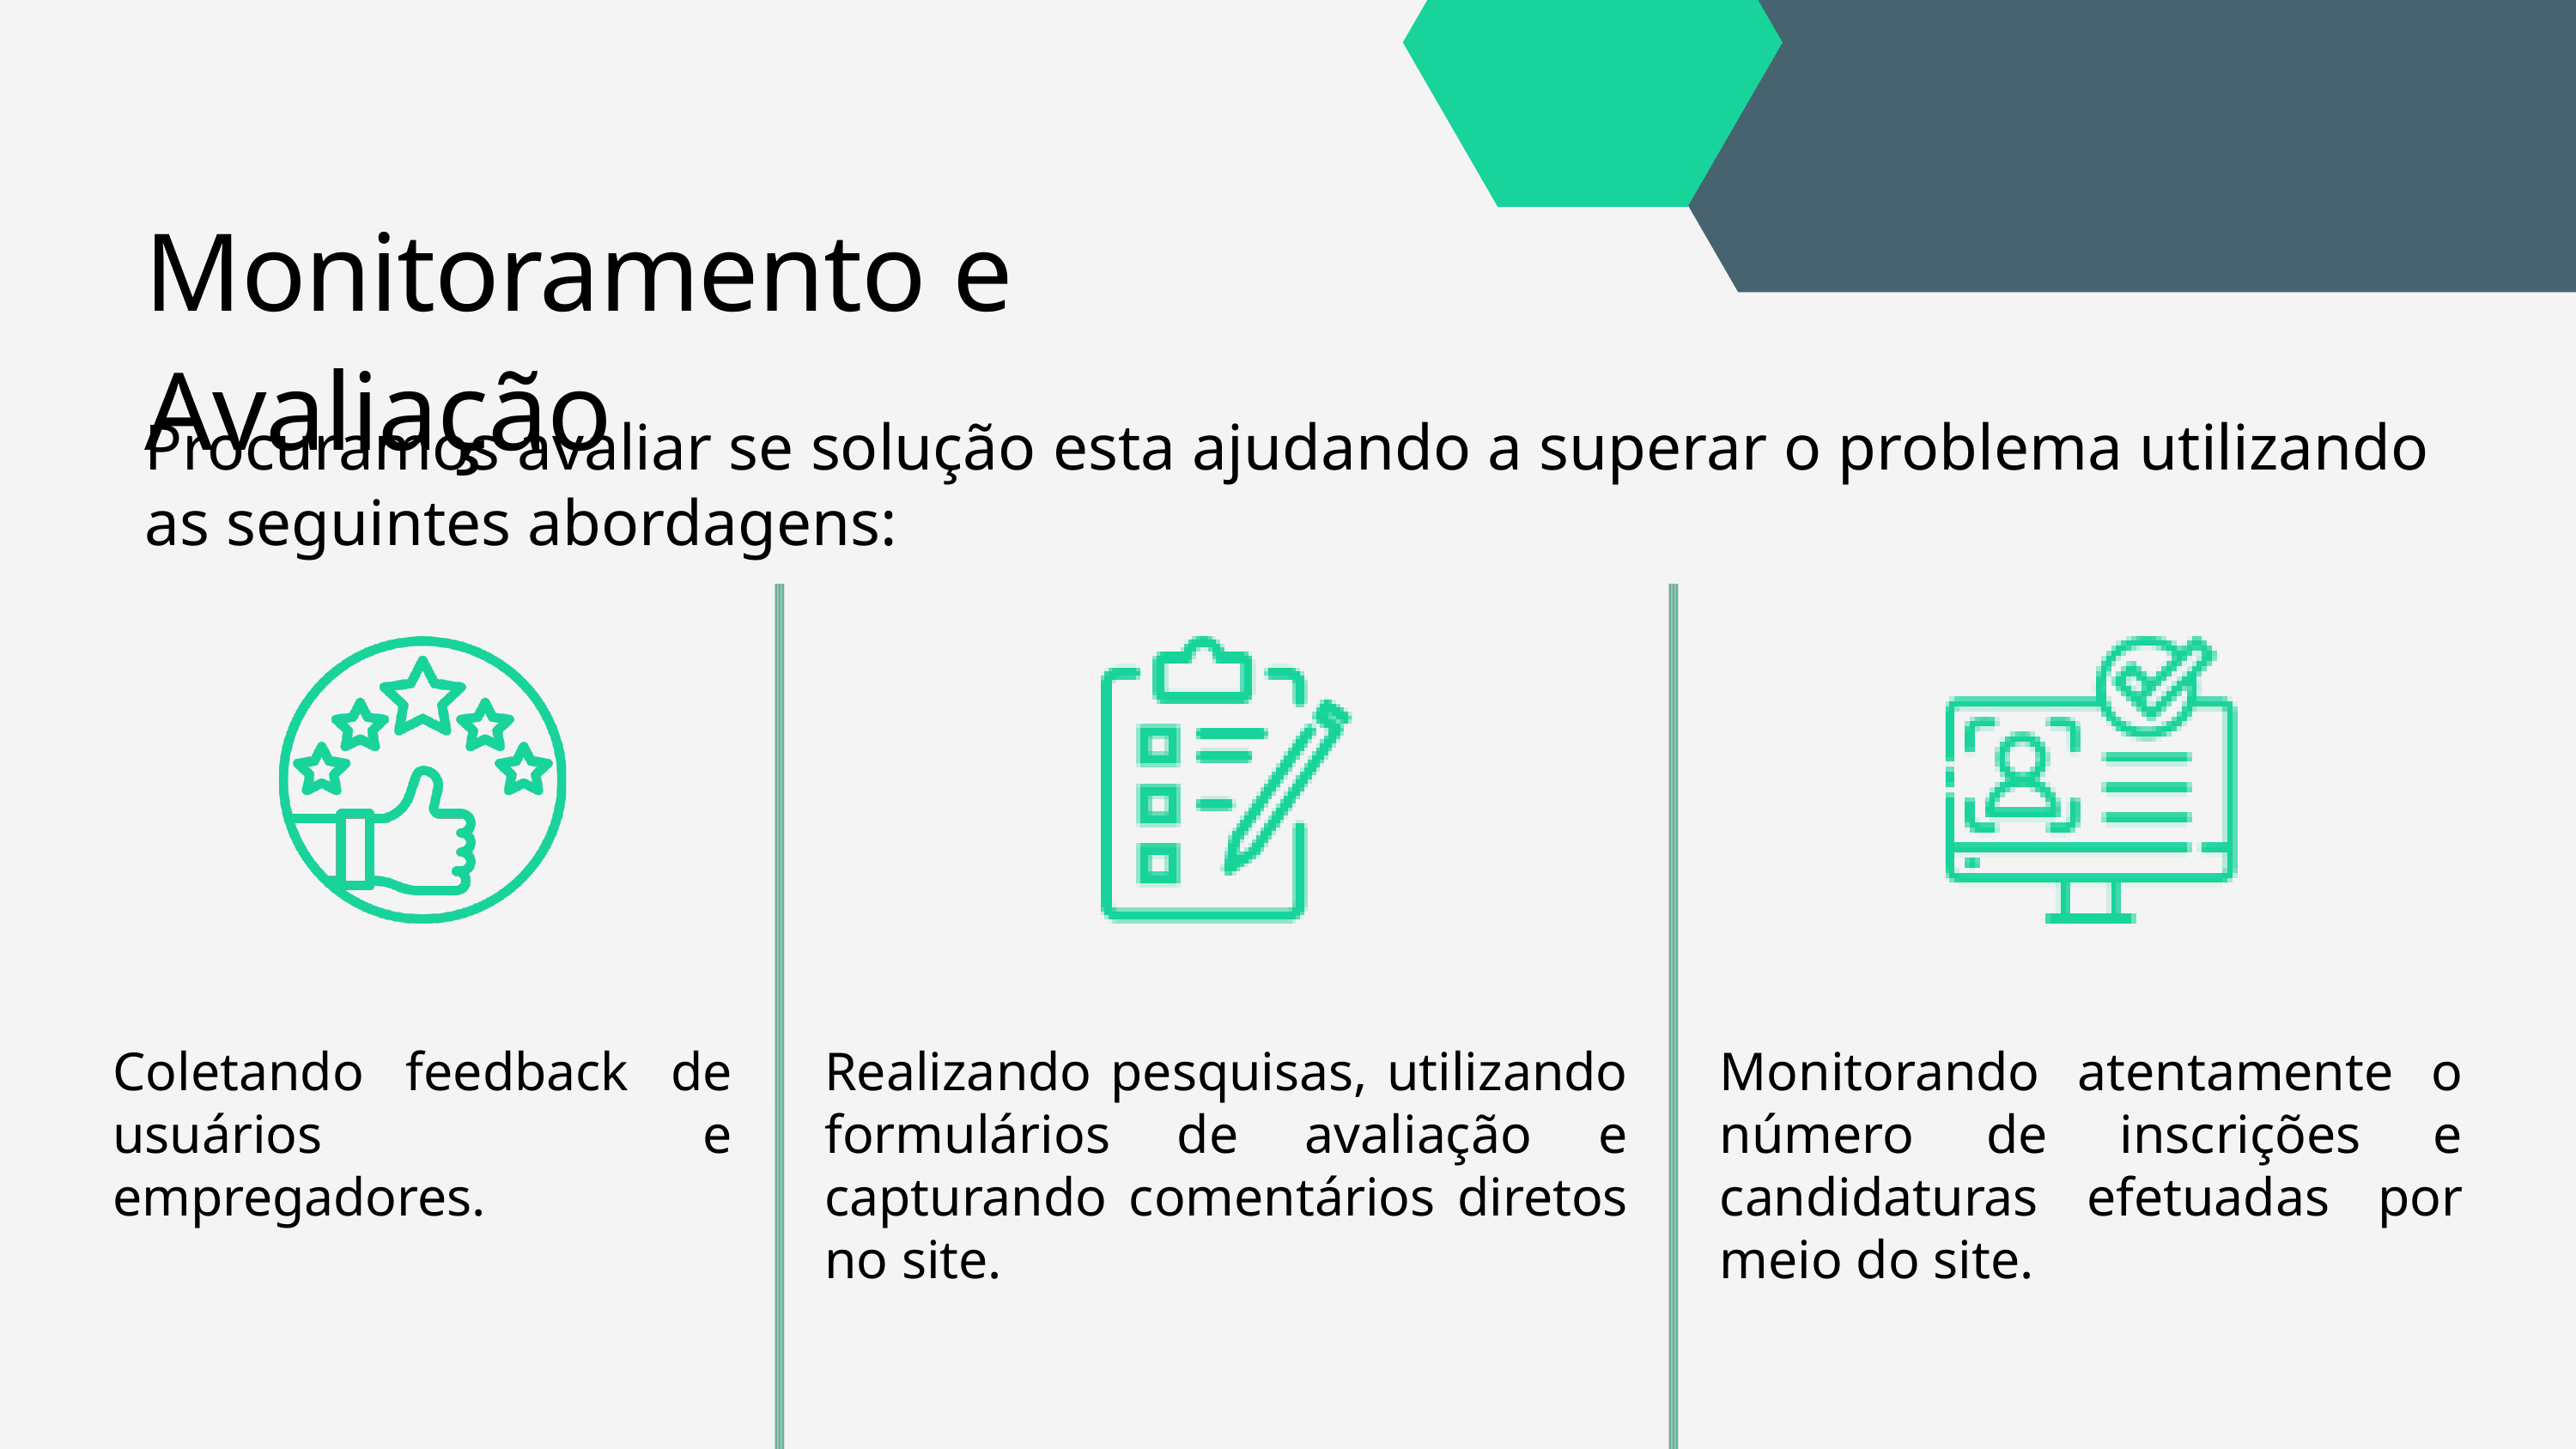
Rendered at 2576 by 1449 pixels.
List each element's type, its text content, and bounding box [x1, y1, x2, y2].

text_box [1101, 636, 1352, 925]
text_box Monitoramento e Avaliação [144, 192, 1485, 407]
text_box Procuramos avaliar se solução esta ajudando a superar o problema utilizando as seguintes abordagens: [144, 407, 2432, 558]
text_box Monitorando atentamente o número de inscrições e candidaturas efetuadas por meio do site. [1719, 1038, 2464, 1352]
text_box Realizando pesquisas, utilizando formulários de avaliação e capturando comentários diretos no site. [824, 1038, 1629, 1289]
text_box Coletando feedback de usuários e empregadores. [112, 1038, 733, 1227]
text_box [1402, 0, 1783, 208]
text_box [1485, 0, 2576, 293]
text_box [1945, 636, 2238, 925]
text_box [278, 636, 567, 925]
text_box [1668, 584, 1679, 1449]
text_box [775, 584, 785, 1449]
